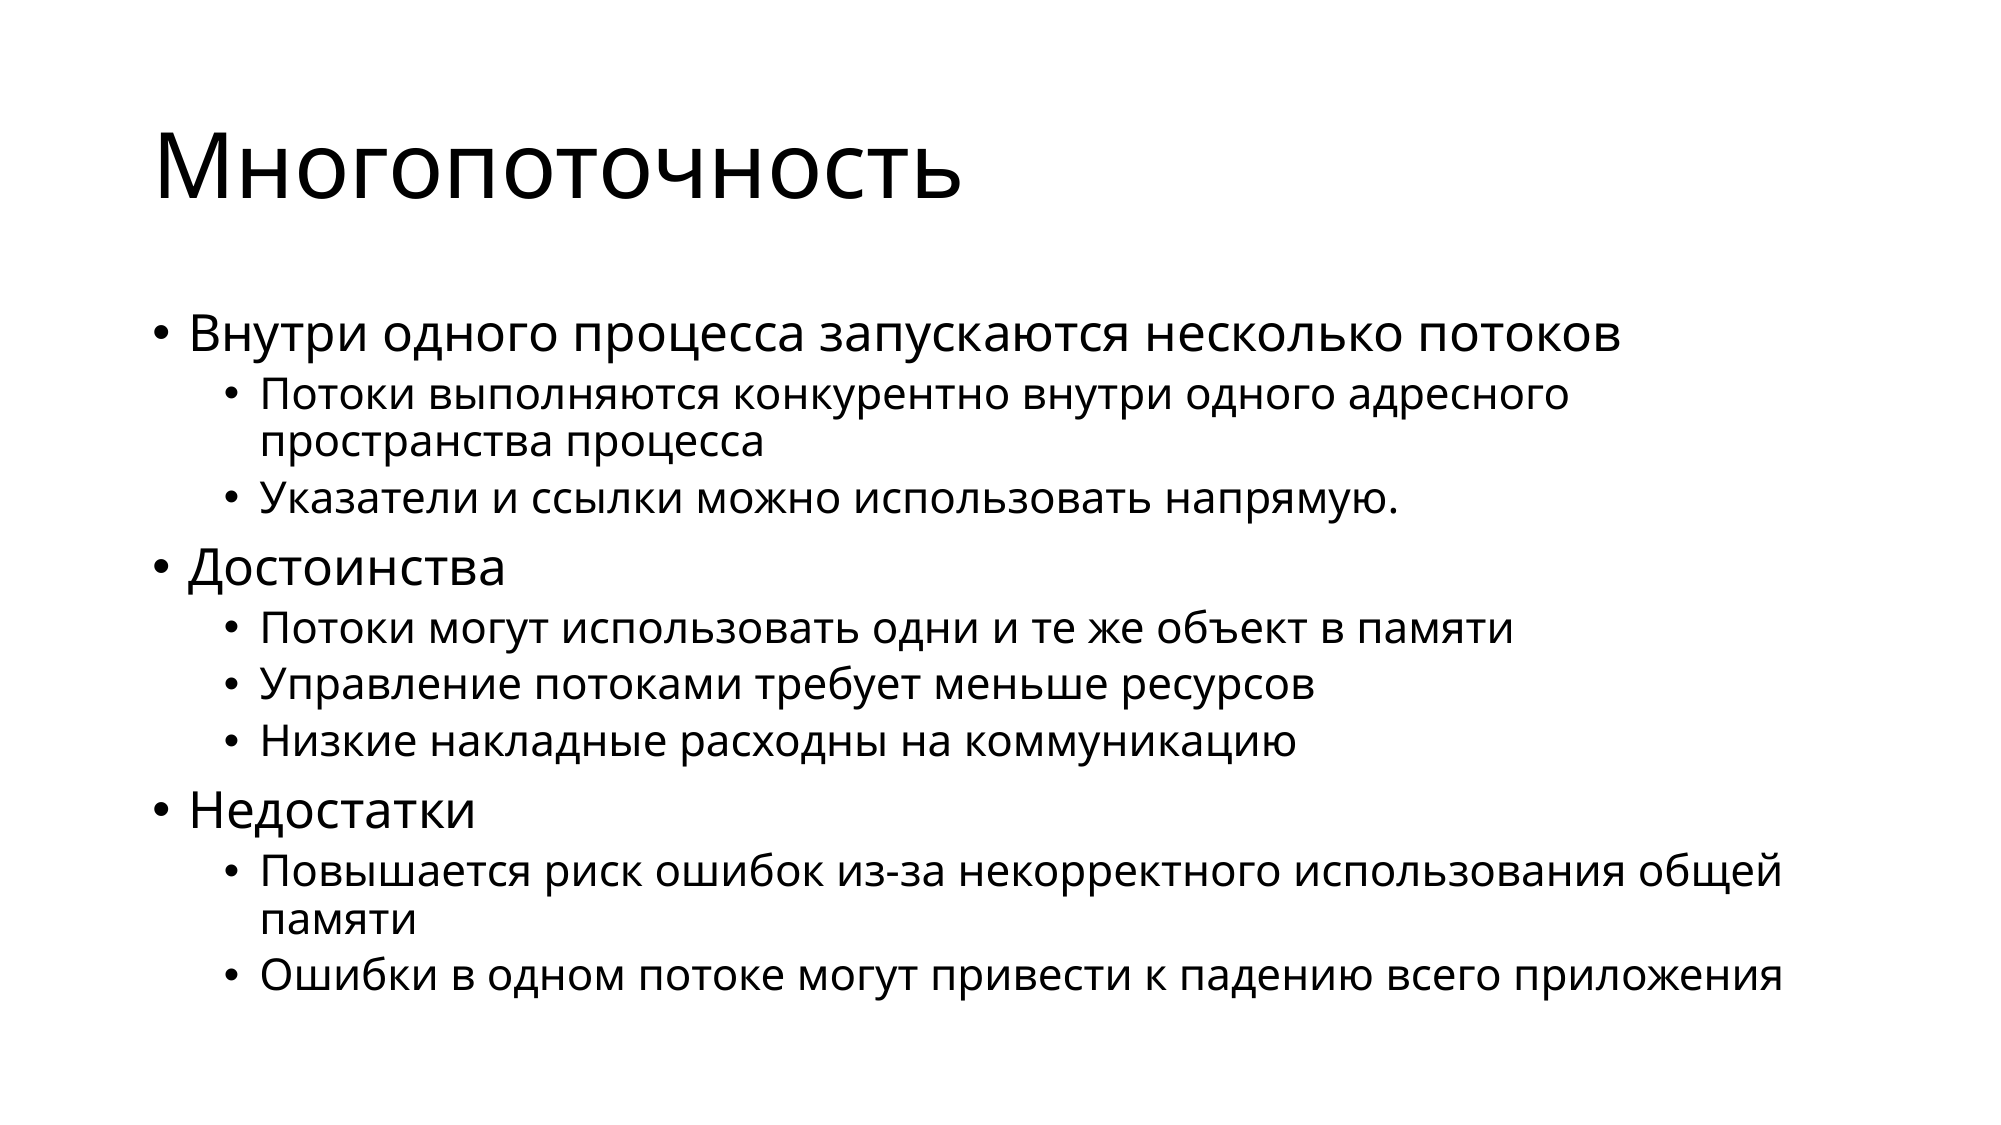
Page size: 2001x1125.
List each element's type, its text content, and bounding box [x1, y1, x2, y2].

list Внутри одного процесса запускаются несколько потоков Потоки выполняются конкурентно внутри одного адресного пространства процесса Указатели и ссылки можно использовать напрямую. Достоинства Потоки могут использовать одни и те же объект в памяти Управление потоками требует меньше ресурсов Низкие накладные расходны на коммуникацию Недостатки Повышается риск ошибок из-за некорректного использования общей памяти Ошибки в одном потоке могут привести к падению всего приложения [137, 299, 1863, 1014]
title Многопоточность [137, 59, 1863, 278]
